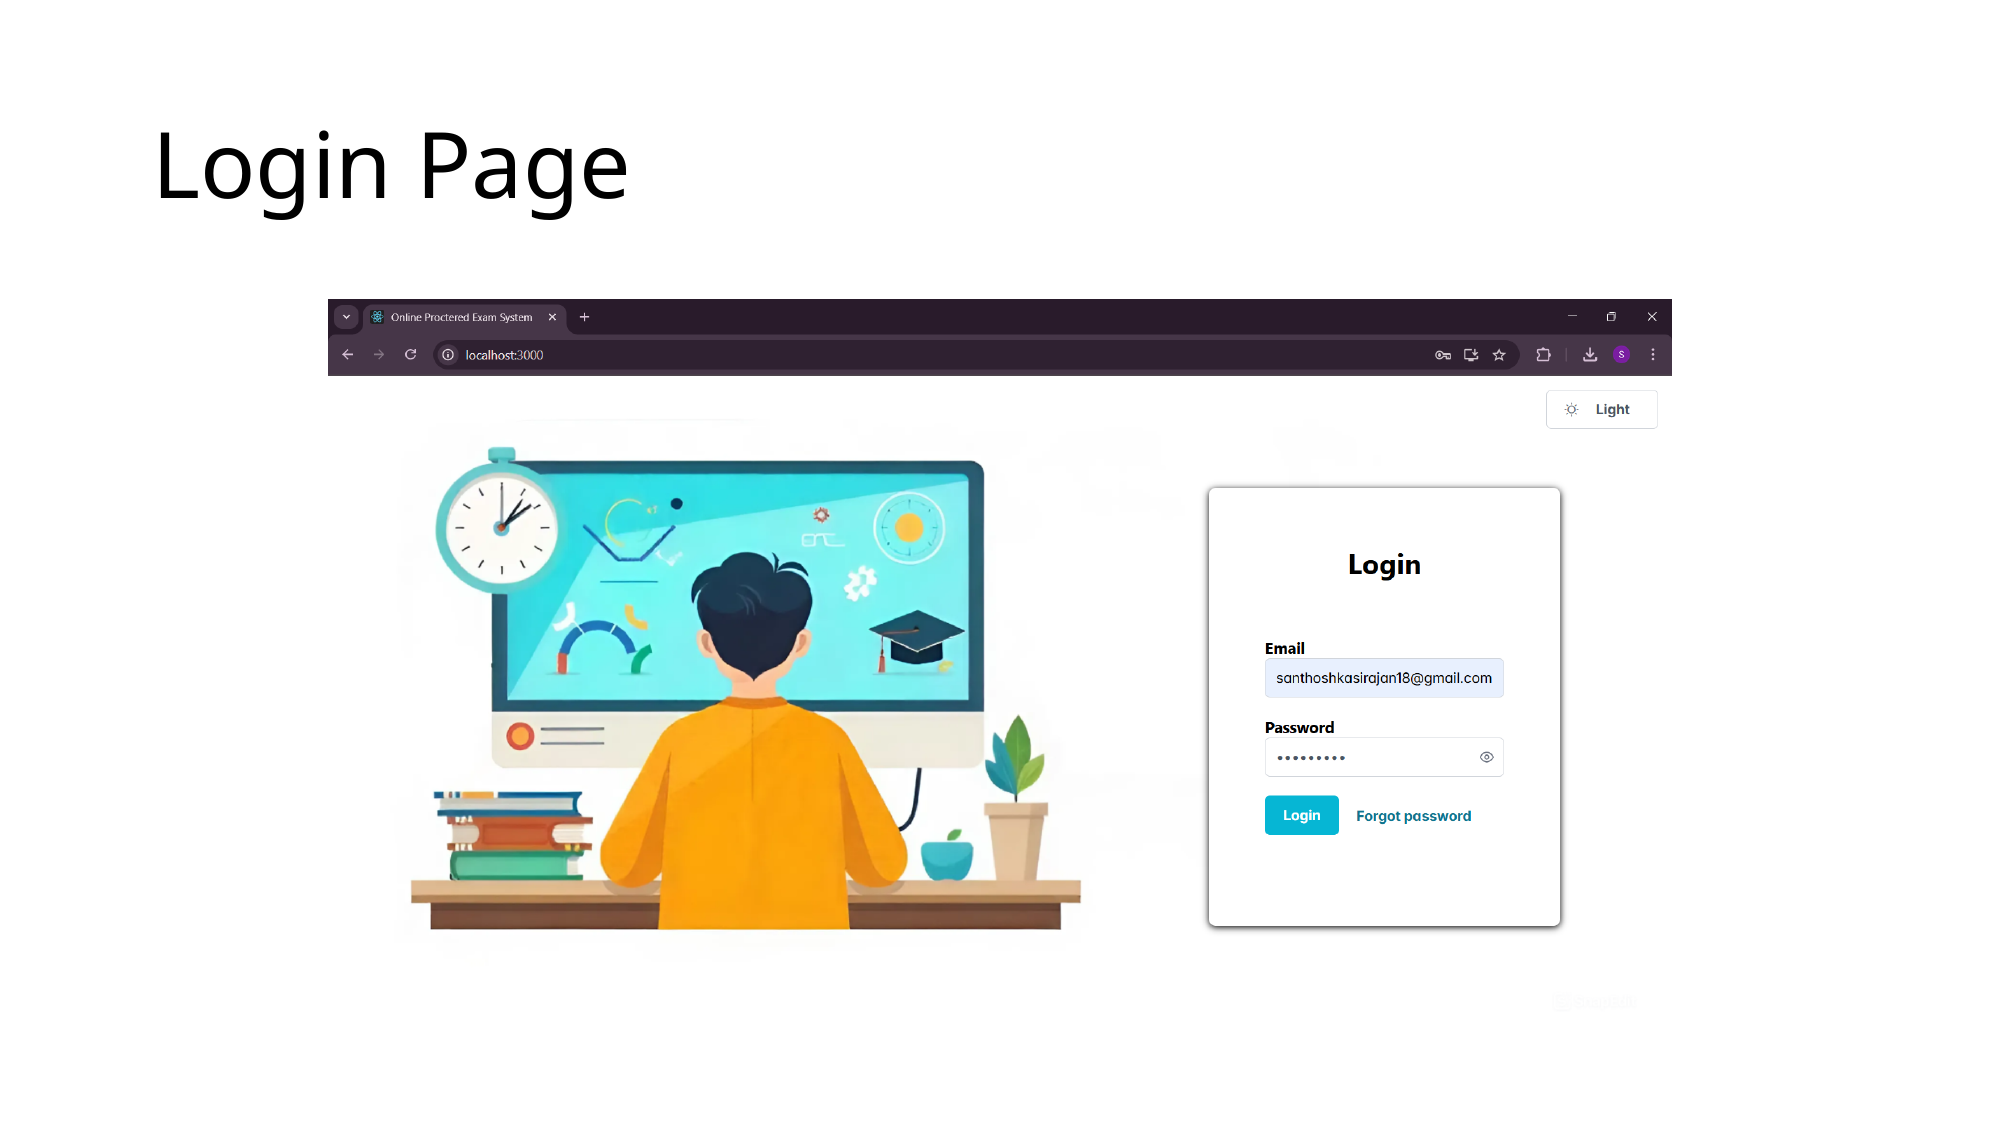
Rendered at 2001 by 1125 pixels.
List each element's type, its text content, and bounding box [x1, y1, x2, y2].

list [328, 299, 1672, 1014]
title Login Page [137, 59, 1863, 278]
